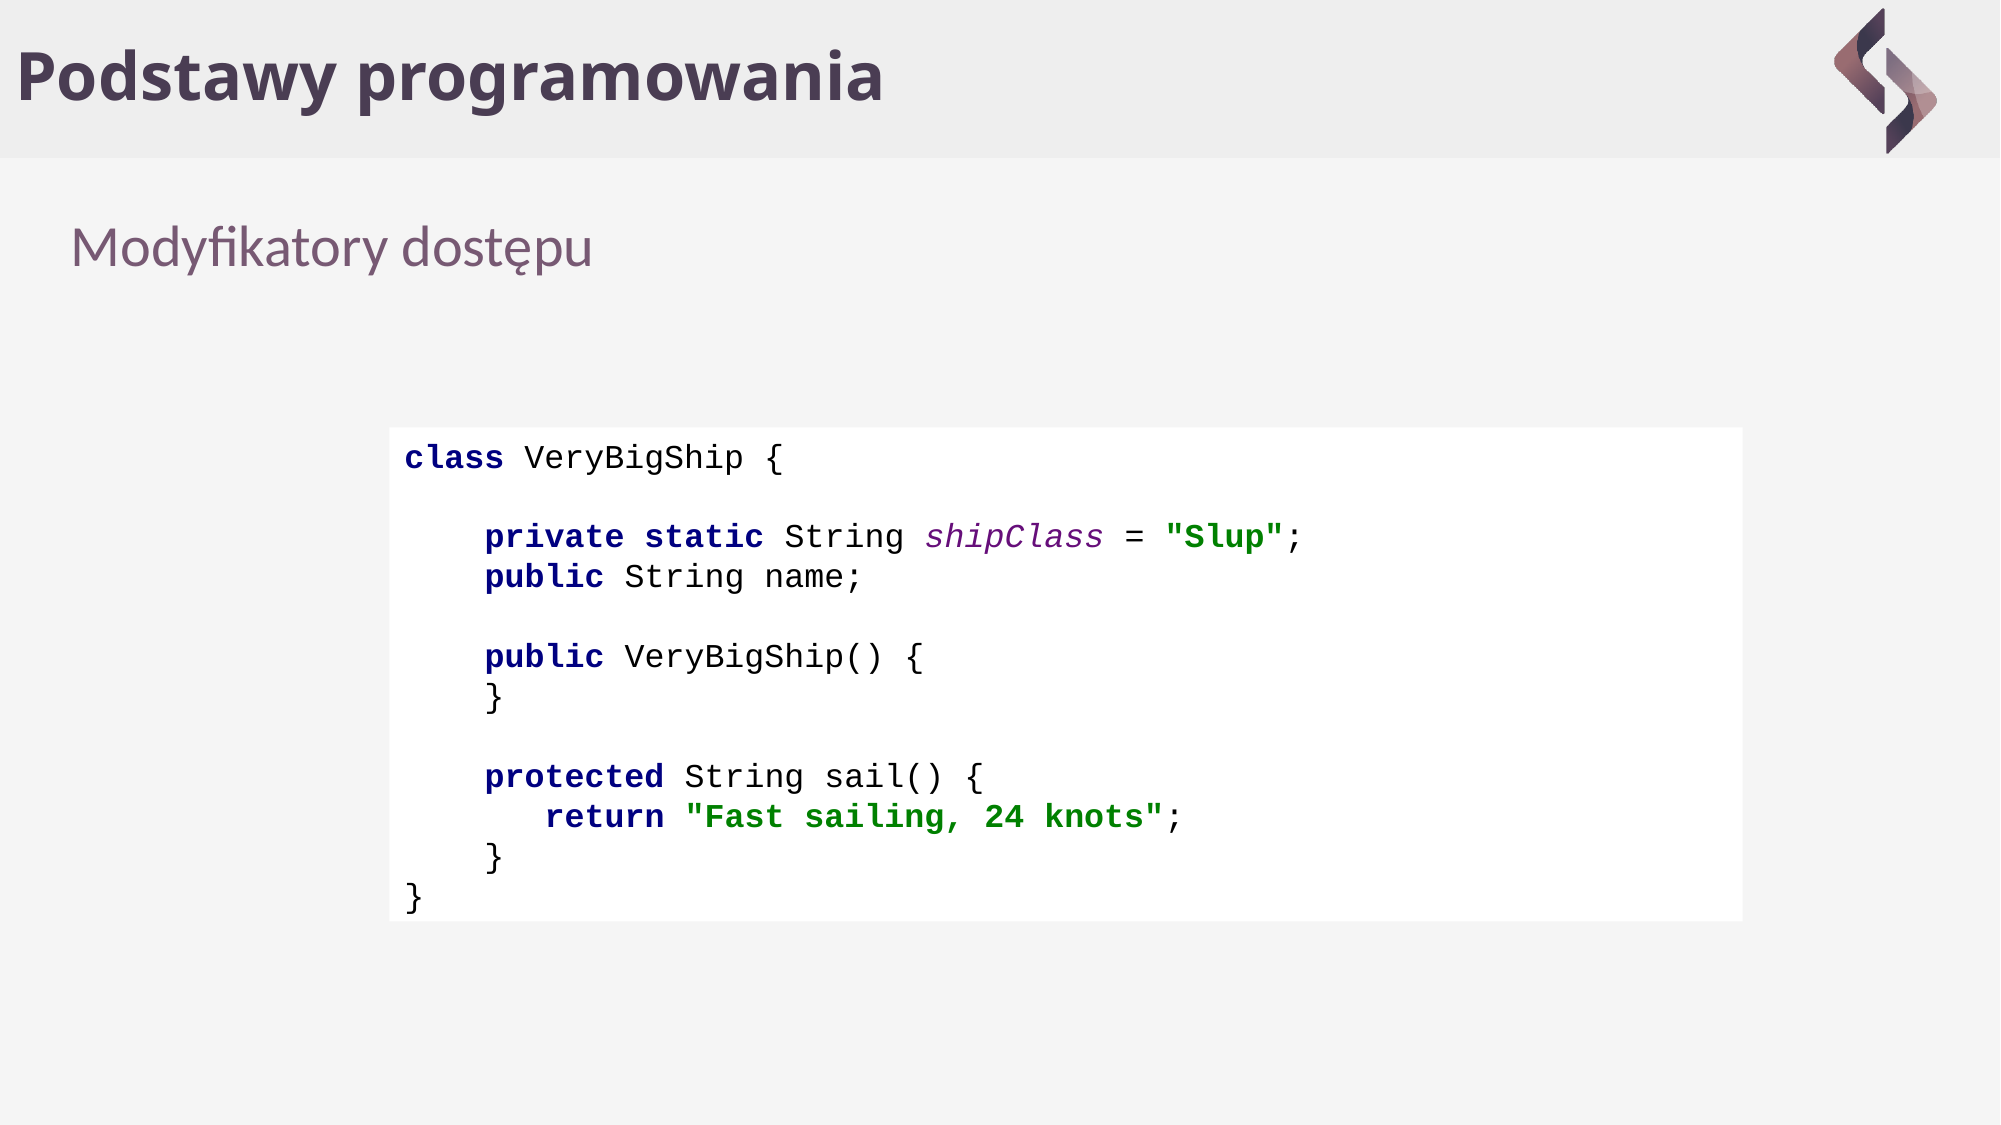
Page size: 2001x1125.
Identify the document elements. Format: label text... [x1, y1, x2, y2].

list Modyfikatory dostępu [55, 208, 1486, 292]
title Podstawy programowania [0, 0, 1788, 158]
picture [1787, 0, 2001, 166]
text_box class VeryBigShip { private static String shipClass = "Slup"; public String name; public VeryBigShip() { } protected String sail() { return "Fast sailing, 24 knots"; } } [389, 427, 1743, 922]
